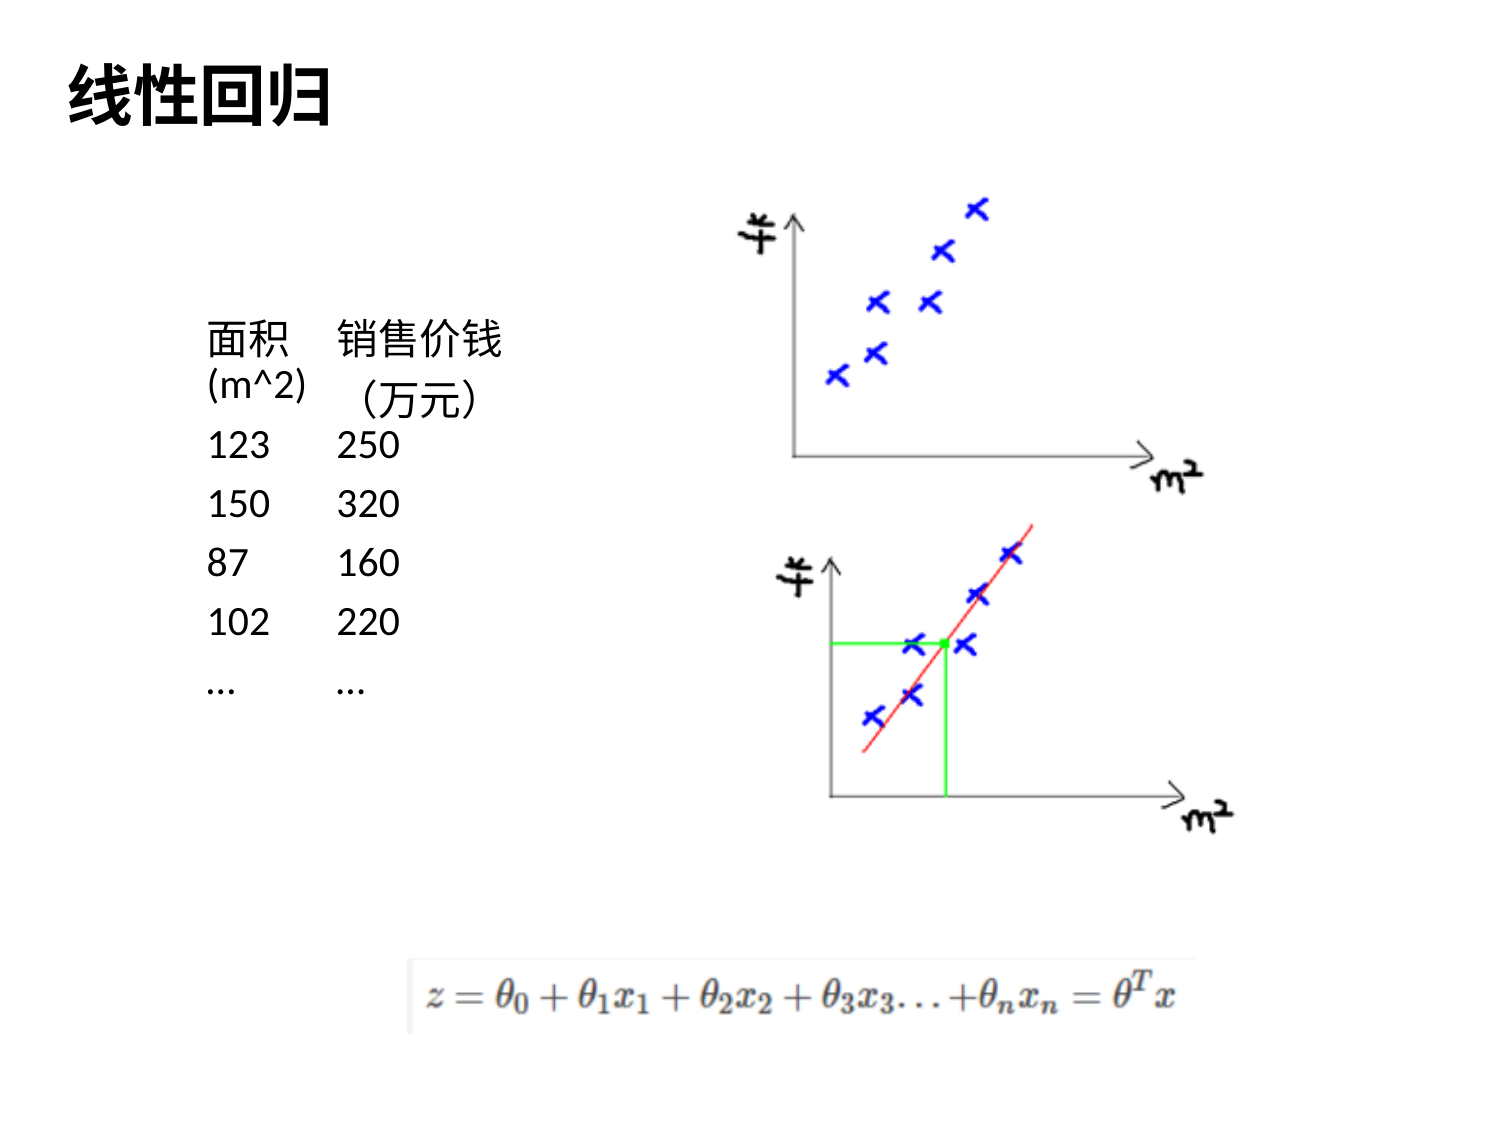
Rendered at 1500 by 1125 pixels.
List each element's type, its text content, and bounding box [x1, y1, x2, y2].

table_cell … [207, 664, 337, 723]
picture [17, 250, 518, 361]
picture [722, 182, 1219, 504]
table_cell 160 [337, 545, 537, 605]
title 线性回归 [0, 0, 1350, 188]
table_header 面积(m^2) [207, 368, 337, 427]
table_cell 123 [207, 427, 337, 486]
table_cell 102 [207, 605, 337, 664]
picture [774, 518, 1241, 841]
table_cell 320 [337, 486, 537, 545]
table_cell 150 [207, 486, 337, 545]
table_cell 220 [337, 605, 537, 664]
table_cell 87 [207, 545, 337, 605]
table_cell … [337, 664, 537, 723]
table_cell 250 [337, 427, 537, 486]
table_header 销售价钱（万元） [337, 306, 537, 427]
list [407, 958, 1196, 1034]
